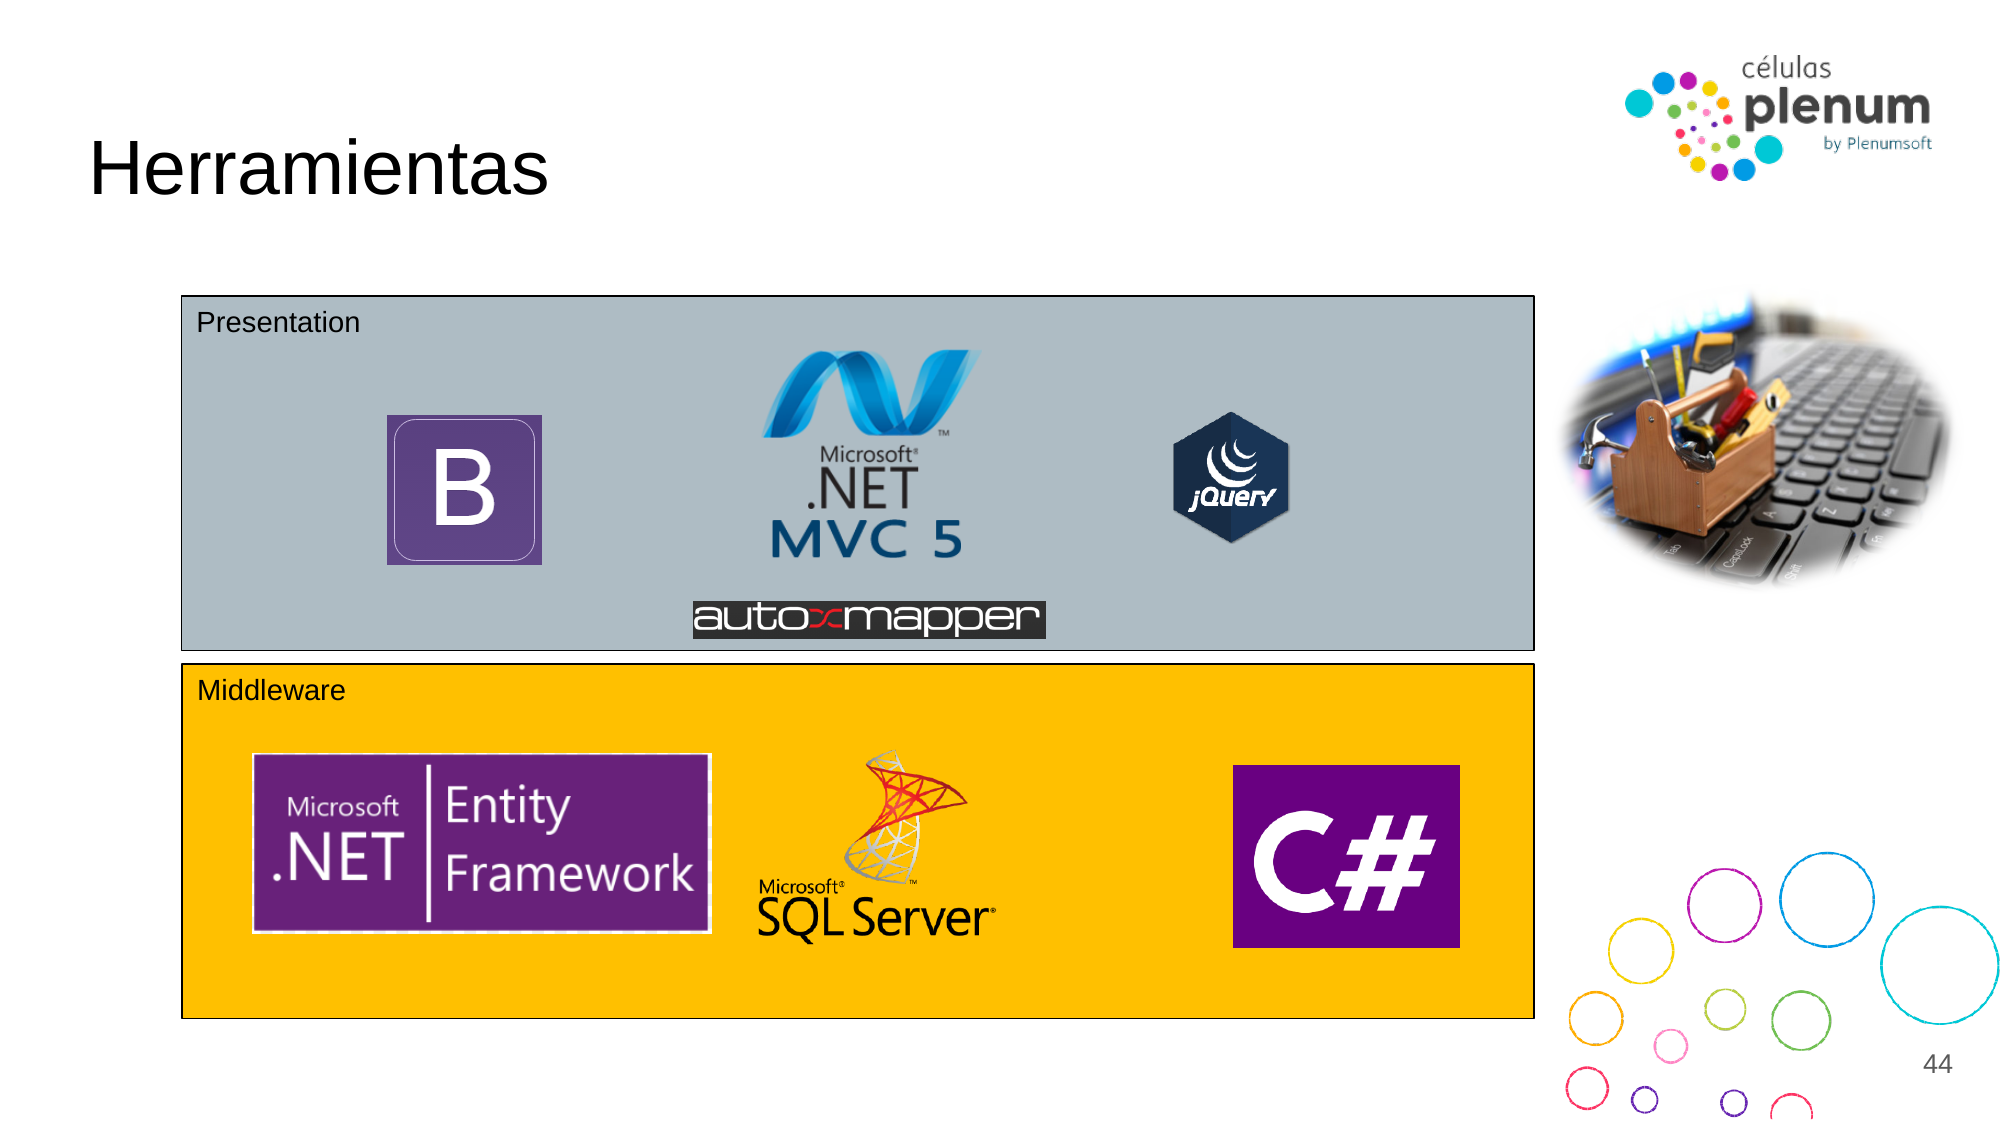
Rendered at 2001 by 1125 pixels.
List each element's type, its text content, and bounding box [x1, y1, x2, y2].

picture [1167, 408, 1294, 544]
title Herramientas [68, 97, 1932, 223]
text_box Middleware [182, 664, 1535, 1019]
picture [1625, 54, 1933, 181]
picture [1550, 283, 1965, 595]
picture [1508, 847, 2000, 1125]
picture [252, 752, 712, 934]
text_box Presentation [181, 296, 1534, 651]
picture [693, 601, 1046, 640]
picture [729, 345, 1003, 565]
picture [1233, 764, 1460, 949]
picture [386, 415, 543, 565]
picture [756, 747, 999, 946]
